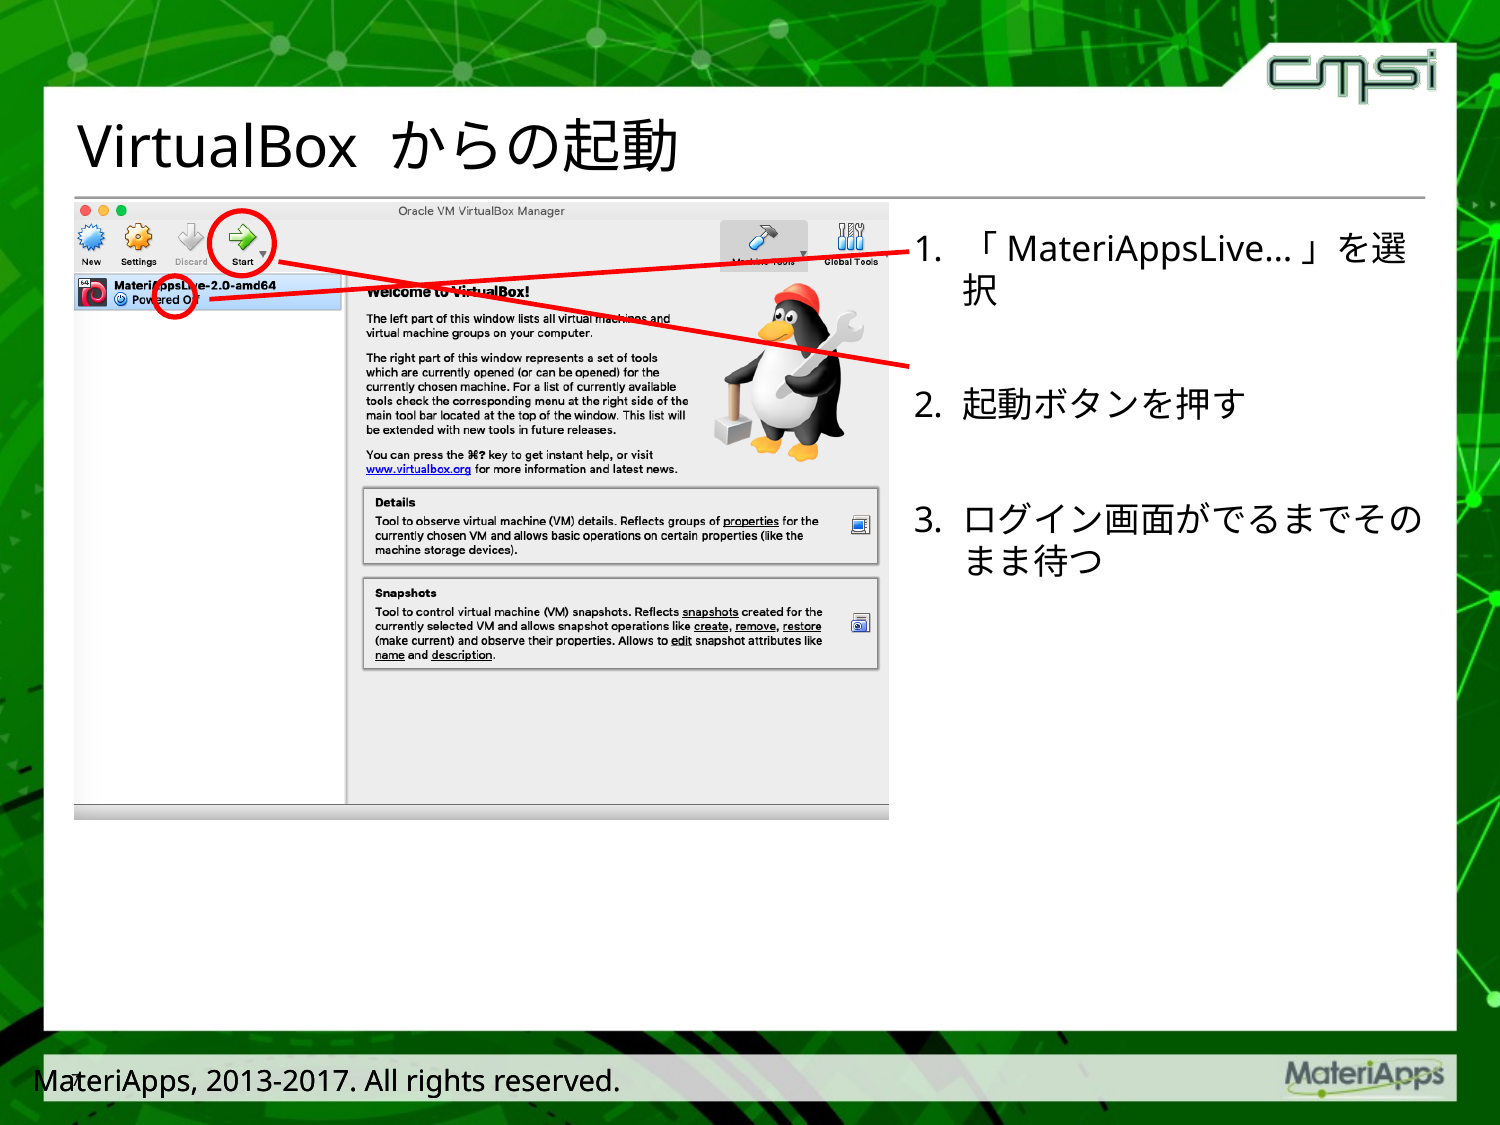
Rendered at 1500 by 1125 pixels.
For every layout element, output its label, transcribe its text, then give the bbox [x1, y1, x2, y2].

title VirtualBox からの起動 [72, 21, 1228, 184]
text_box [209, 251, 910, 300]
text_box MateriApps, 2013-2017. All rights reserved. [26, 1056, 628, 1103]
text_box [278, 306, 910, 367]
list 「MateriAppsLive…」を選択 起動ボタンを押す ログイン画面がでるまでそのまま待つ [908, 220, 1434, 970]
slide_number 7 [56, 1064, 86, 1095]
picture [0, 0, 1500, 1125]
